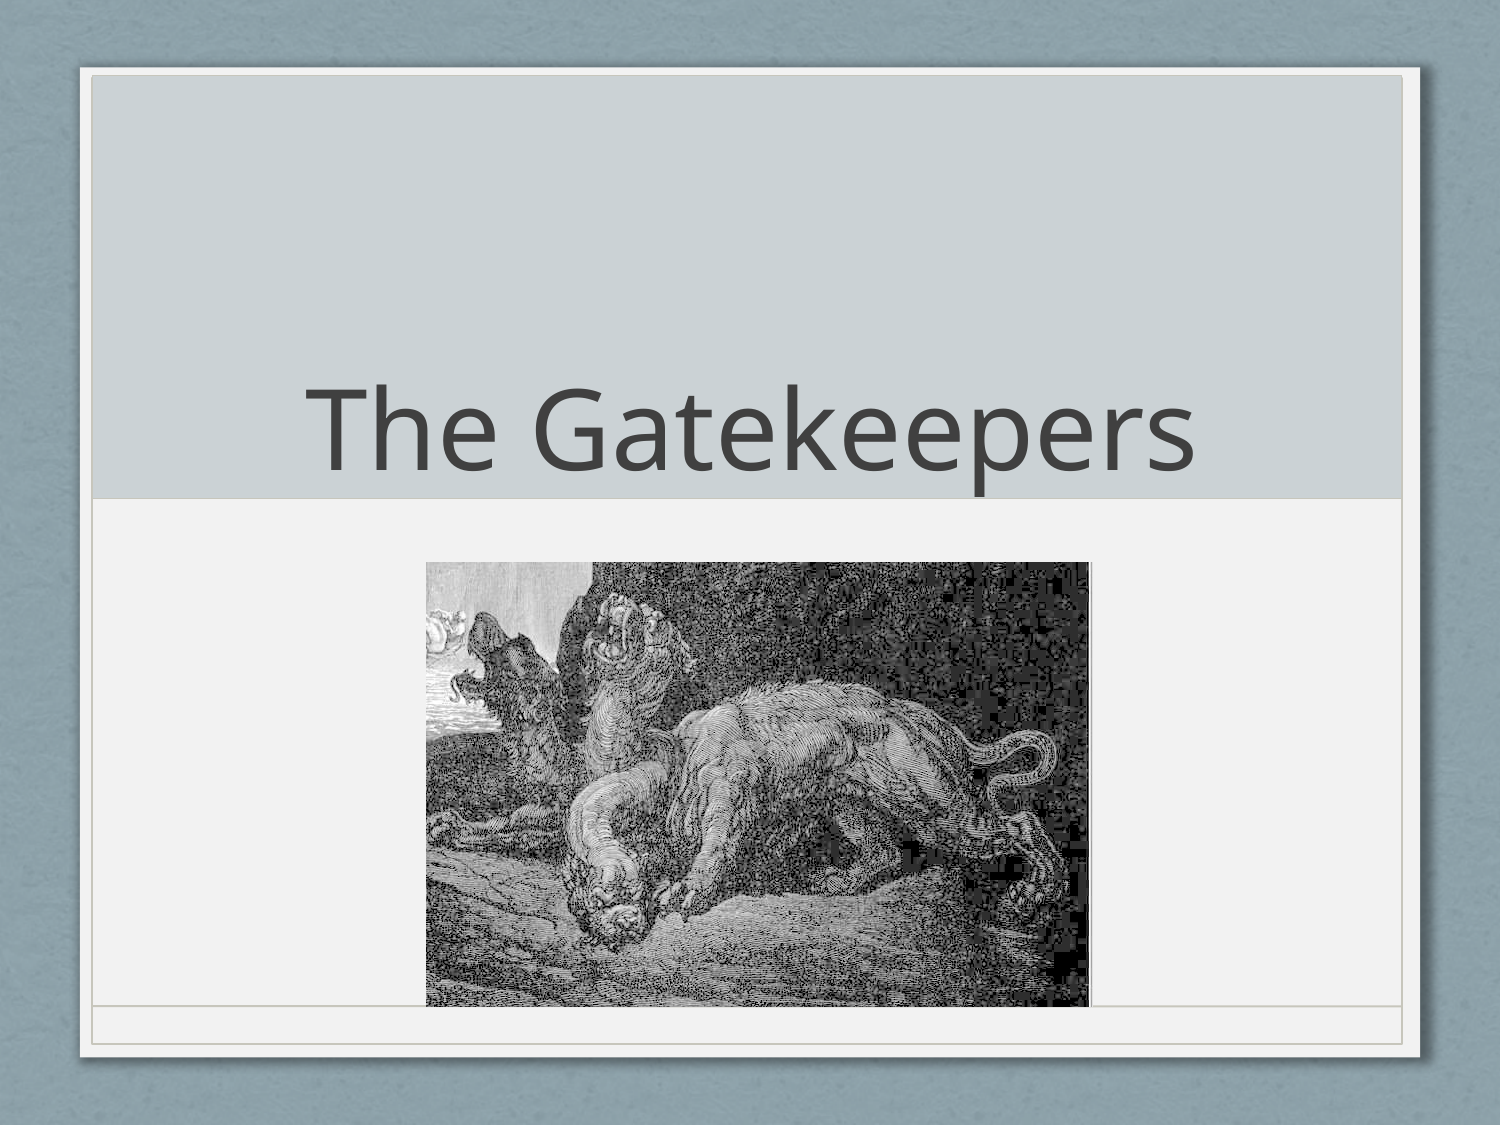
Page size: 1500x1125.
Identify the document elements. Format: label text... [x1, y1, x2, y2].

title The Gatekeepers [150, 184, 1355, 500]
picture [425, 561, 1093, 1008]
